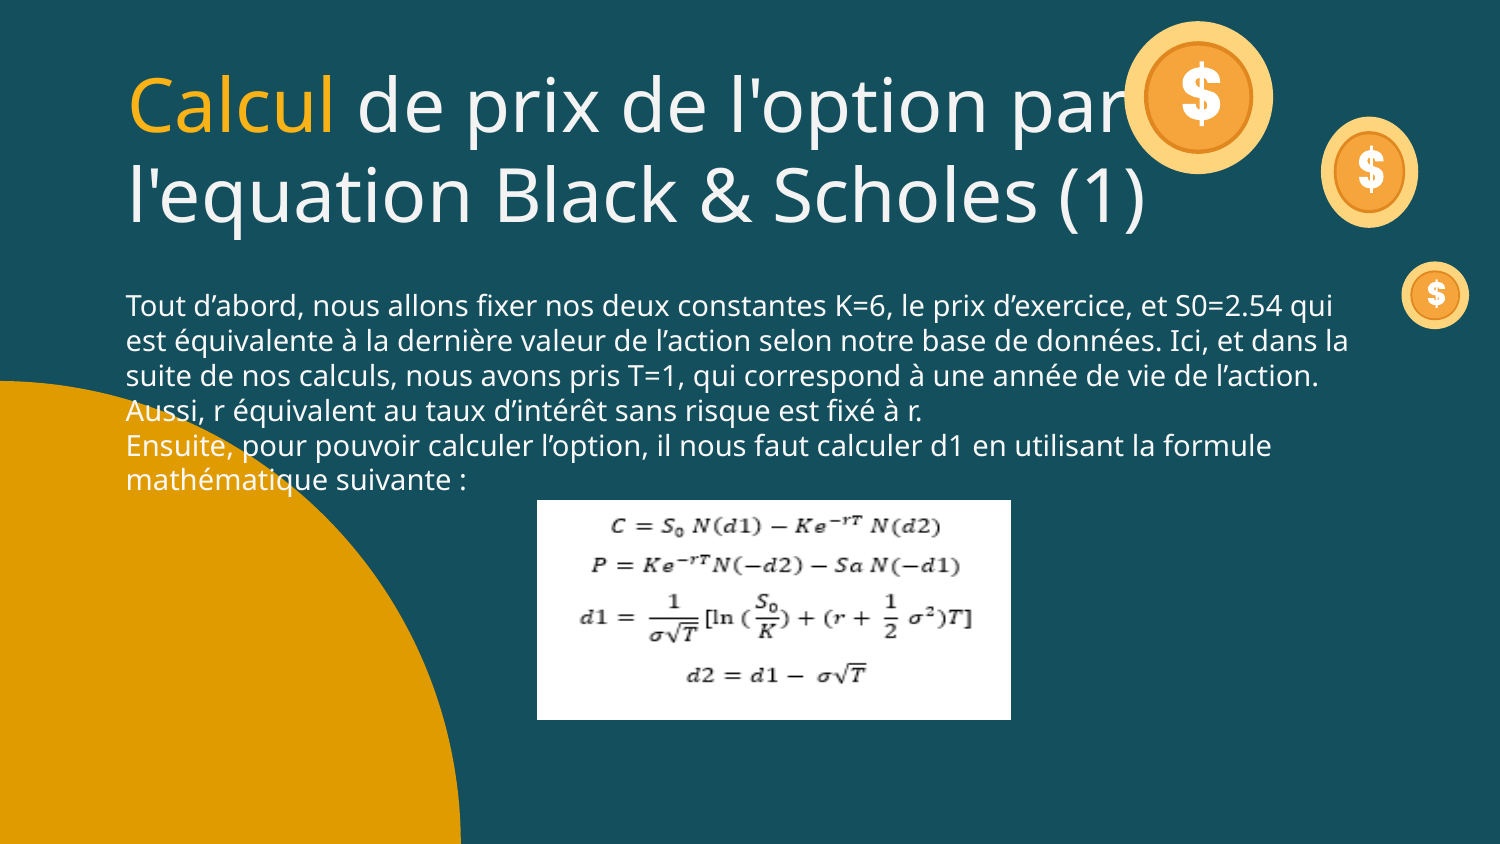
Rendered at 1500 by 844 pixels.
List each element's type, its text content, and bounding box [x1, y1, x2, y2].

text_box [1124, 20, 1274, 175]
picture [536, 500, 1011, 720]
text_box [1401, 261, 1470, 330]
title Calcul de prix de l'option par l'equation Black & Scholes (1) [112, 126, 1298, 253]
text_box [1320, 116, 1419, 229]
text_box Tout d’abord, nous allons fixer nos deux constantes K=6, le prix d’exercice, et S0=2.54 qui est équivalente à la dernière valeur de l’action selon notre base de données. Ici, et dans la suite de nos calculs, nous avons pris T=1, qui correspond à une année de vie de l’action. Aussi, r équivalent au taux d’intérêt sans risque est fixé à r. Ensuite, pour pouvoir calculer l’option, il nous faut calculer d1 en utilisant la formule mathématique suivante : [110, 271, 1390, 610]
